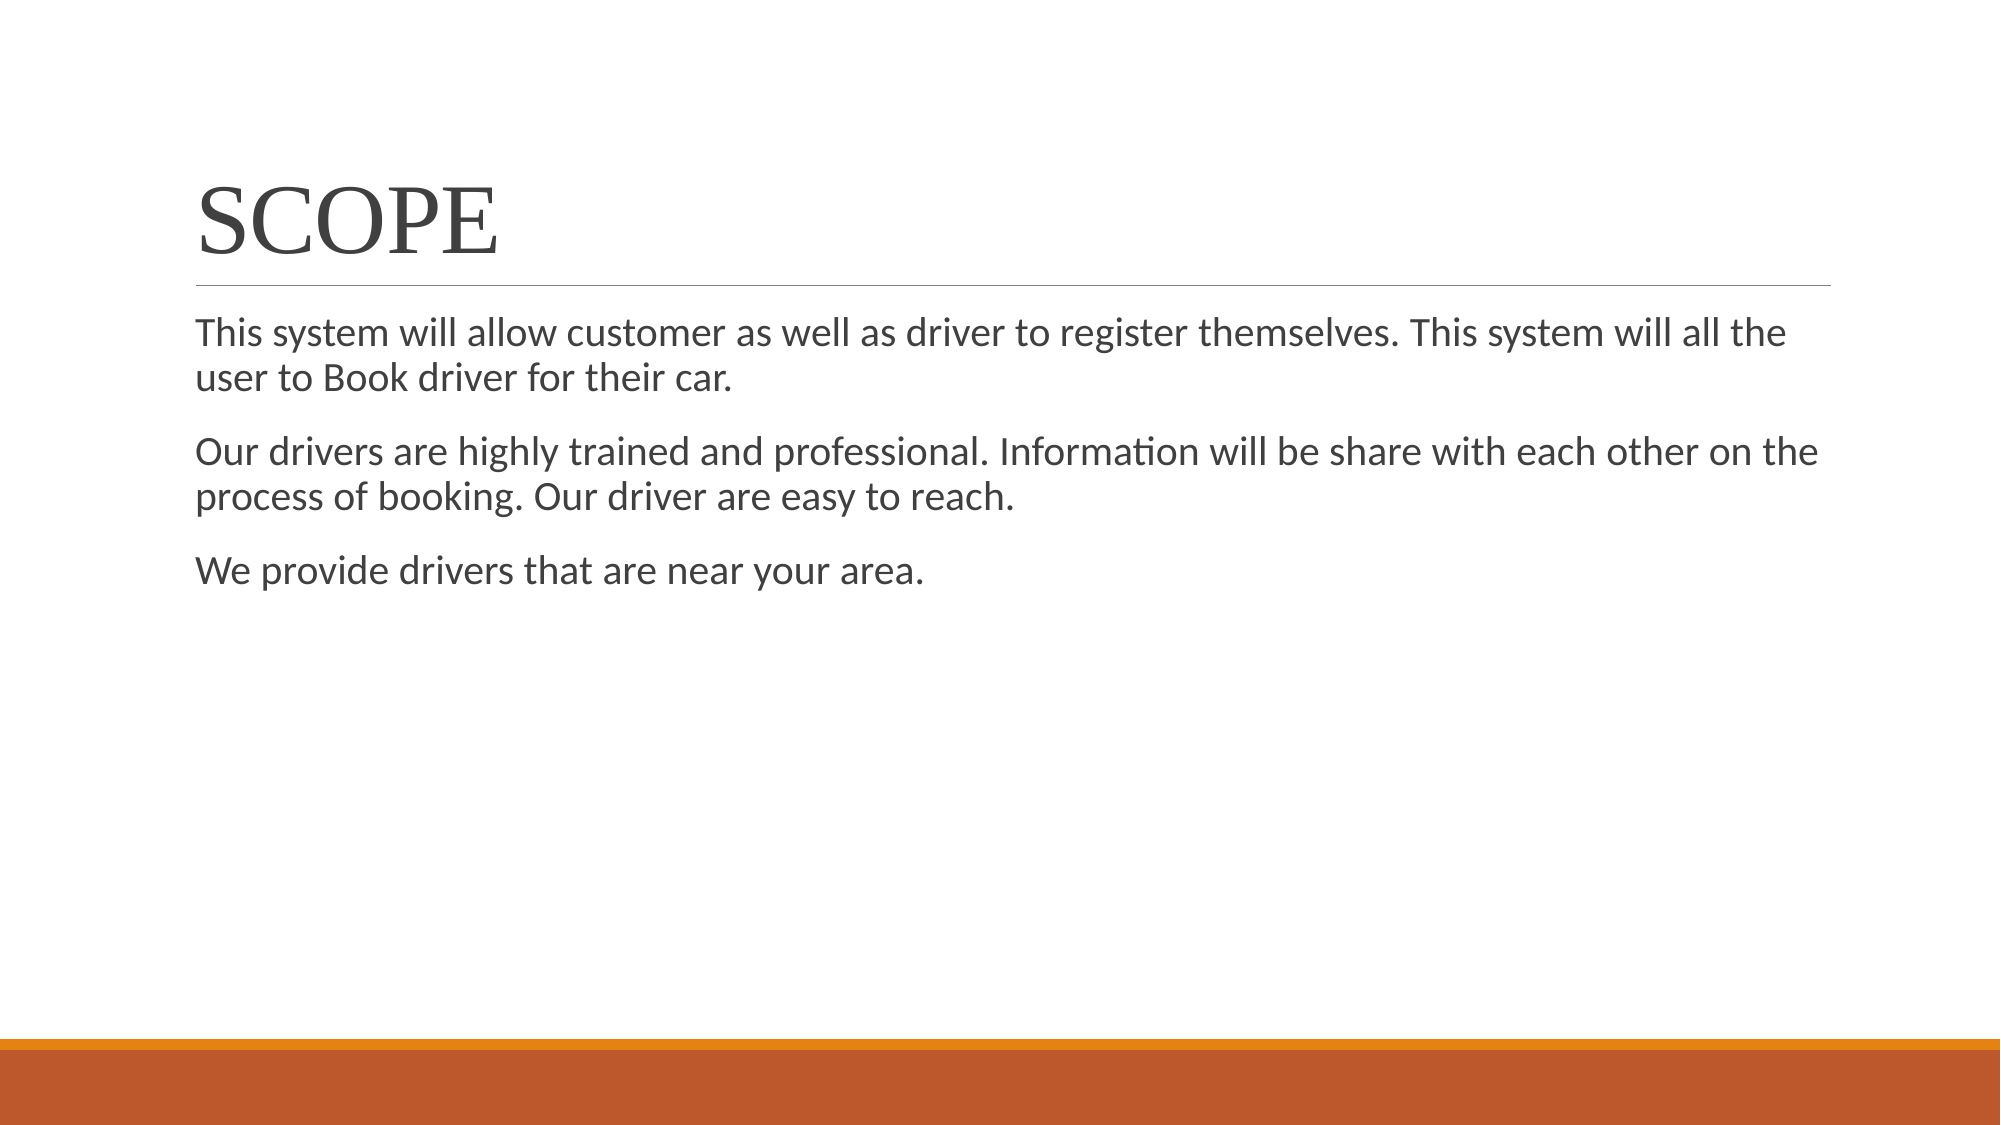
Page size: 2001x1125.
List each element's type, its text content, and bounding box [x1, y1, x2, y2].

list This system will allow customer as well as driver to register themselves. This system will all the user to Book driver for their car. Our drivers are highly trained and professional. Information will be share with each other on the process of booking. Our driver are easy to reach. We provide drivers that are near your area. [180, 302, 1830, 963]
title SCOPE [180, 43, 1830, 282]
